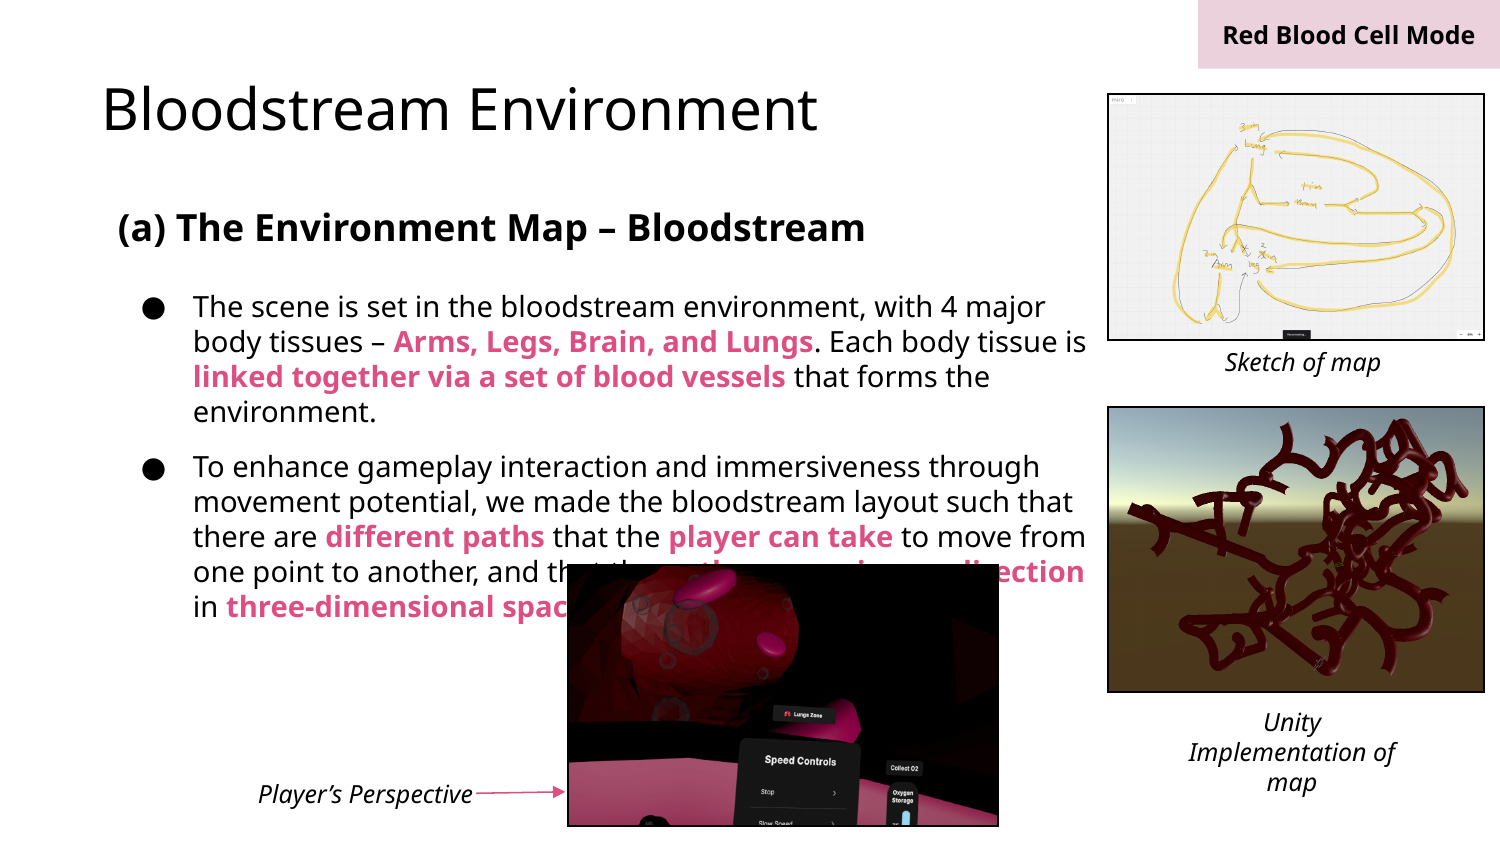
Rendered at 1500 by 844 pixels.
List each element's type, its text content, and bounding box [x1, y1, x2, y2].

title Bloodstream Environment [86, 57, 1317, 163]
text_box Player’s Perspective [242, 763, 511, 823]
text_box Unity Implementation of map [1162, 701, 1431, 812]
text_box Red Blood Cell Mode [1198, 0, 1500, 69]
list (a) The Environment Map – Bloodstream [102, 186, 1023, 268]
picture [568, 565, 998, 826]
picture [1108, 94, 1484, 340]
picture [1108, 408, 1484, 692]
list The scene is set in the bloodstream environment, with 4 major body tissues – Arms, Legs, Brain, and Lungs. Each body tissue is linked together via a set of blood vessels that forms the environment. To enhance gameplay interaction and immersiveness through movement potential, we made the bloodstream layout such that there are different paths that the player can take to move from one point to another, and that the paths can go in any direction in three-dimensional space. [102, 272, 1132, 623]
text_box Sketch of map [1173, 349, 1442, 392]
